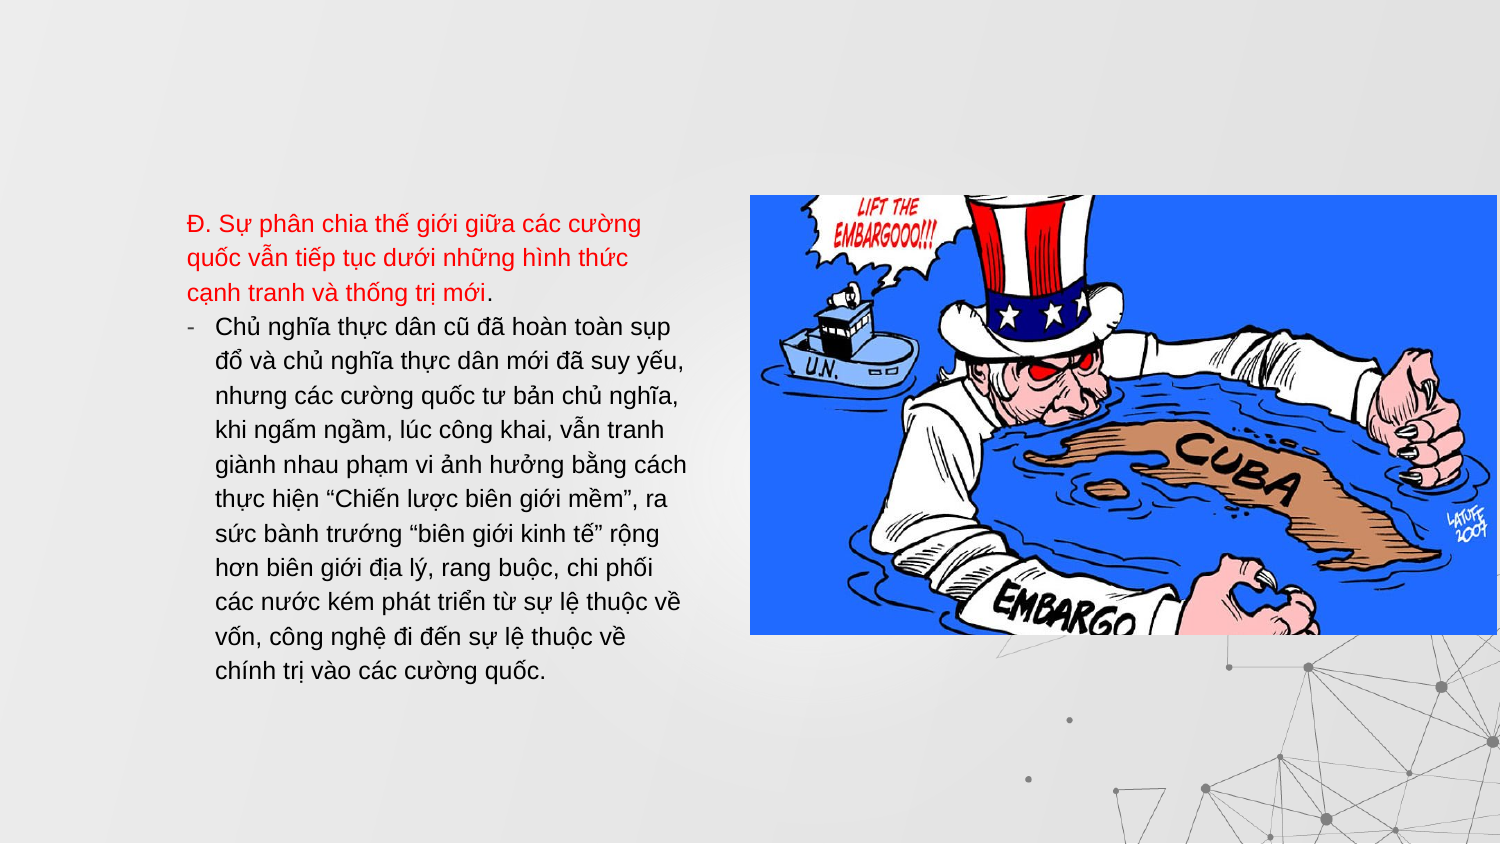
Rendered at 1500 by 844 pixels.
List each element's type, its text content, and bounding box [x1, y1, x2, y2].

list Đ. Sự phân chia thế giới giữa các cường quốc vẫn tiếp tục dưới những hình thức cạnh tranh và thống trị mới. Chủ nghĩa thực dân cũ đã hoàn toàn sụp đổ và chủ nghĩa thực dân mới đã suy yếu, nhưng các cường quốc tư bản chủ nghĩa, khi ngấm ngầm, lúc công khai, vẫn tranh giành nhau phạm vi ảnh hưởng bằng cách thực hiện “Chiến lược biên giới mềm”, ra sức bành trướng “biên giới kinh tế” rộng hơn biên giới địa lý, rang buộc, chi phối các nước kém phát triển từ sự lệ thuộc về vốn, công nghệ đi đến sự lệ thuộc về chính trị vào các cường quốc. [142, 187, 707, 764]
picture [0, 0, 1500, 844]
